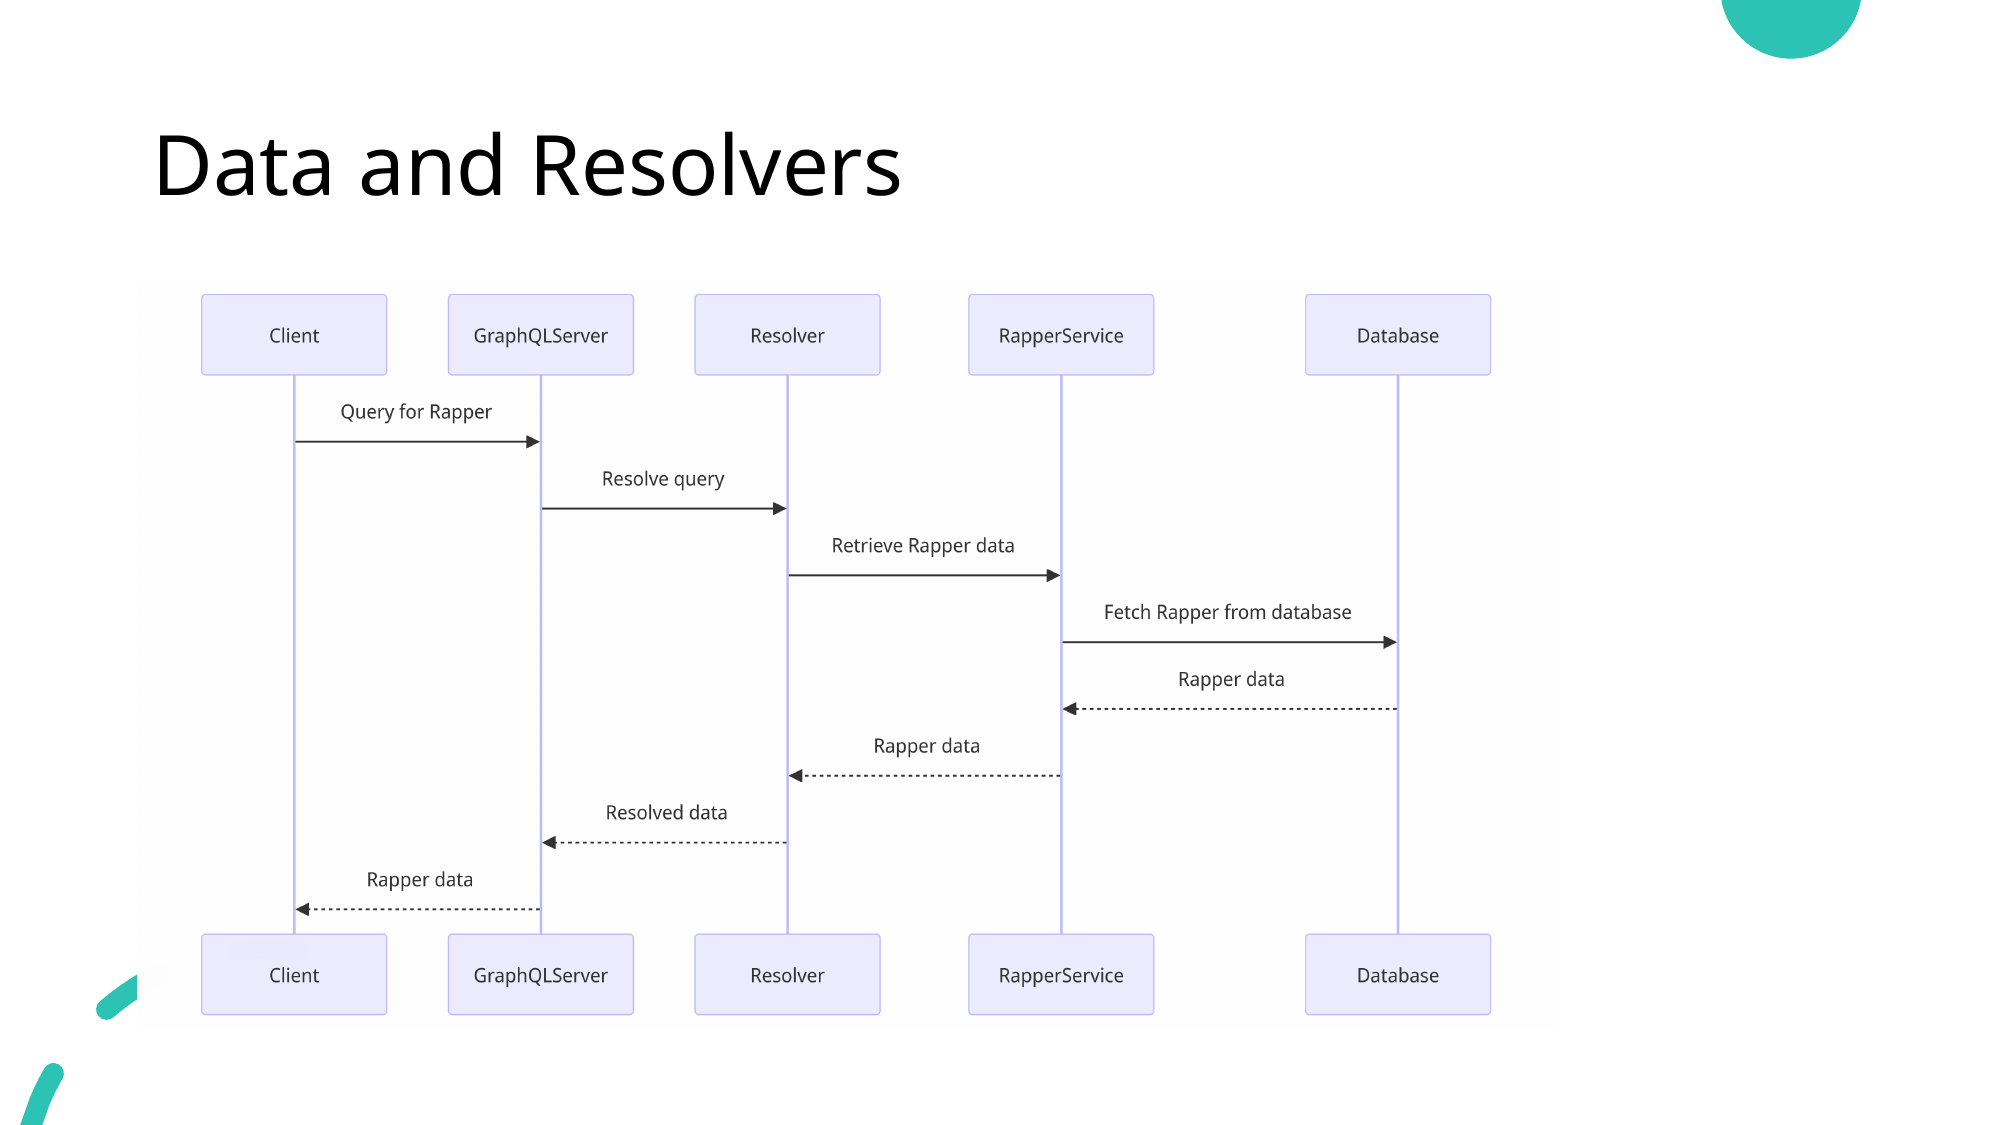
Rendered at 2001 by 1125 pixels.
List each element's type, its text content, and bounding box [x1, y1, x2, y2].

title Data and Resolvers [137, 59, 1863, 278]
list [137, 279, 1555, 1028]
